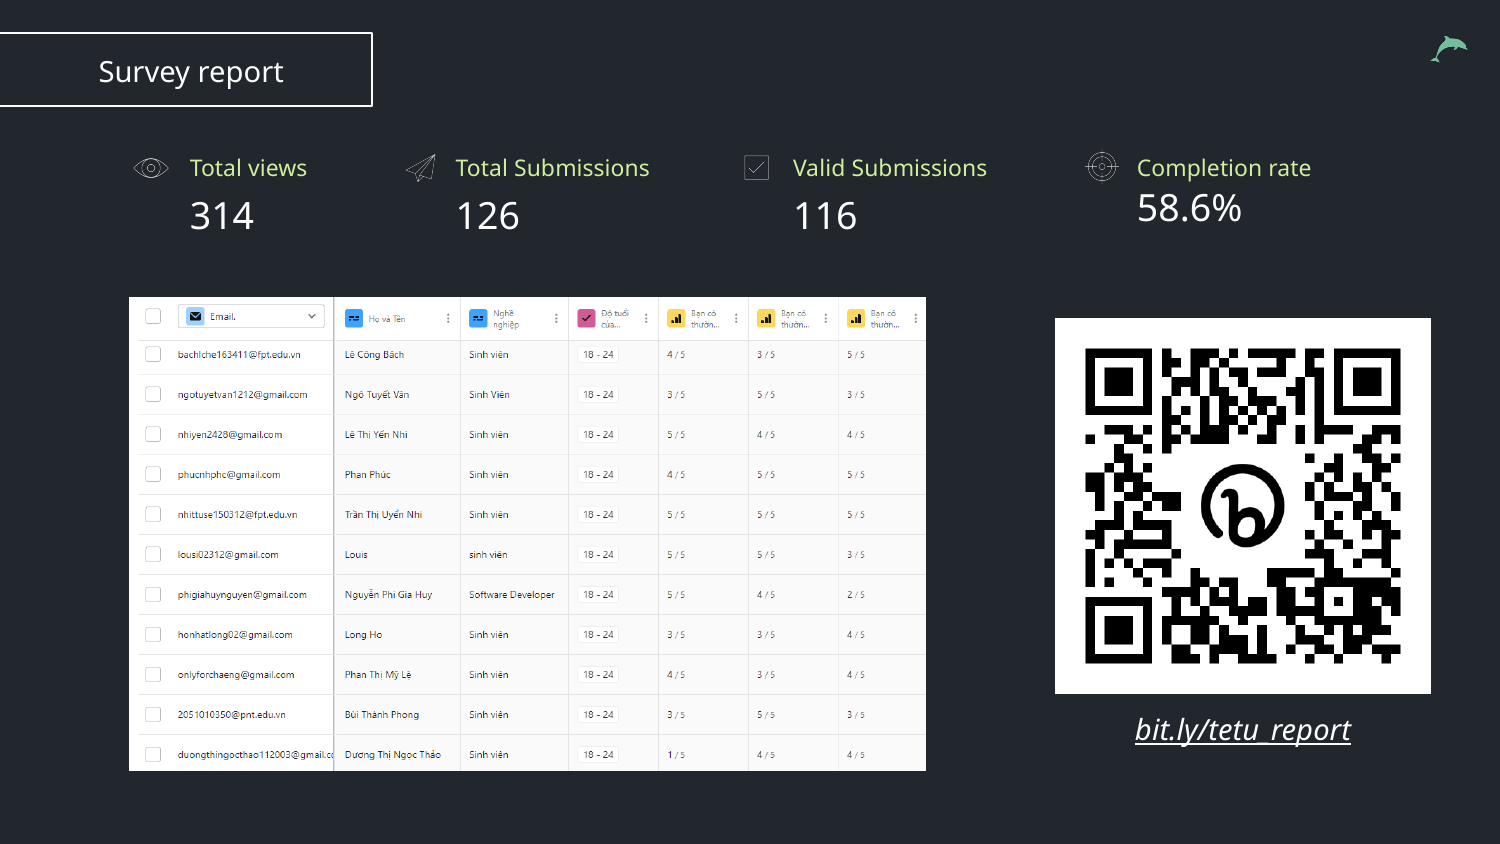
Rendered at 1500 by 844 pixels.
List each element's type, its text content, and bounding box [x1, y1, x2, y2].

text_box [0, 92, 374, 108]
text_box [402, 146, 685, 241]
text_box Survey report [0, 49, 383, 92]
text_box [734, 145, 1032, 240]
picture [1430, 36, 1469, 63]
picture [1055, 318, 1431, 694]
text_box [129, 146, 353, 241]
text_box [1081, 145, 1376, 233]
text_box bit.ly/tetu_report [1037, 692, 1450, 759]
text_box [0, 31, 374, 49]
picture [129, 297, 926, 771]
